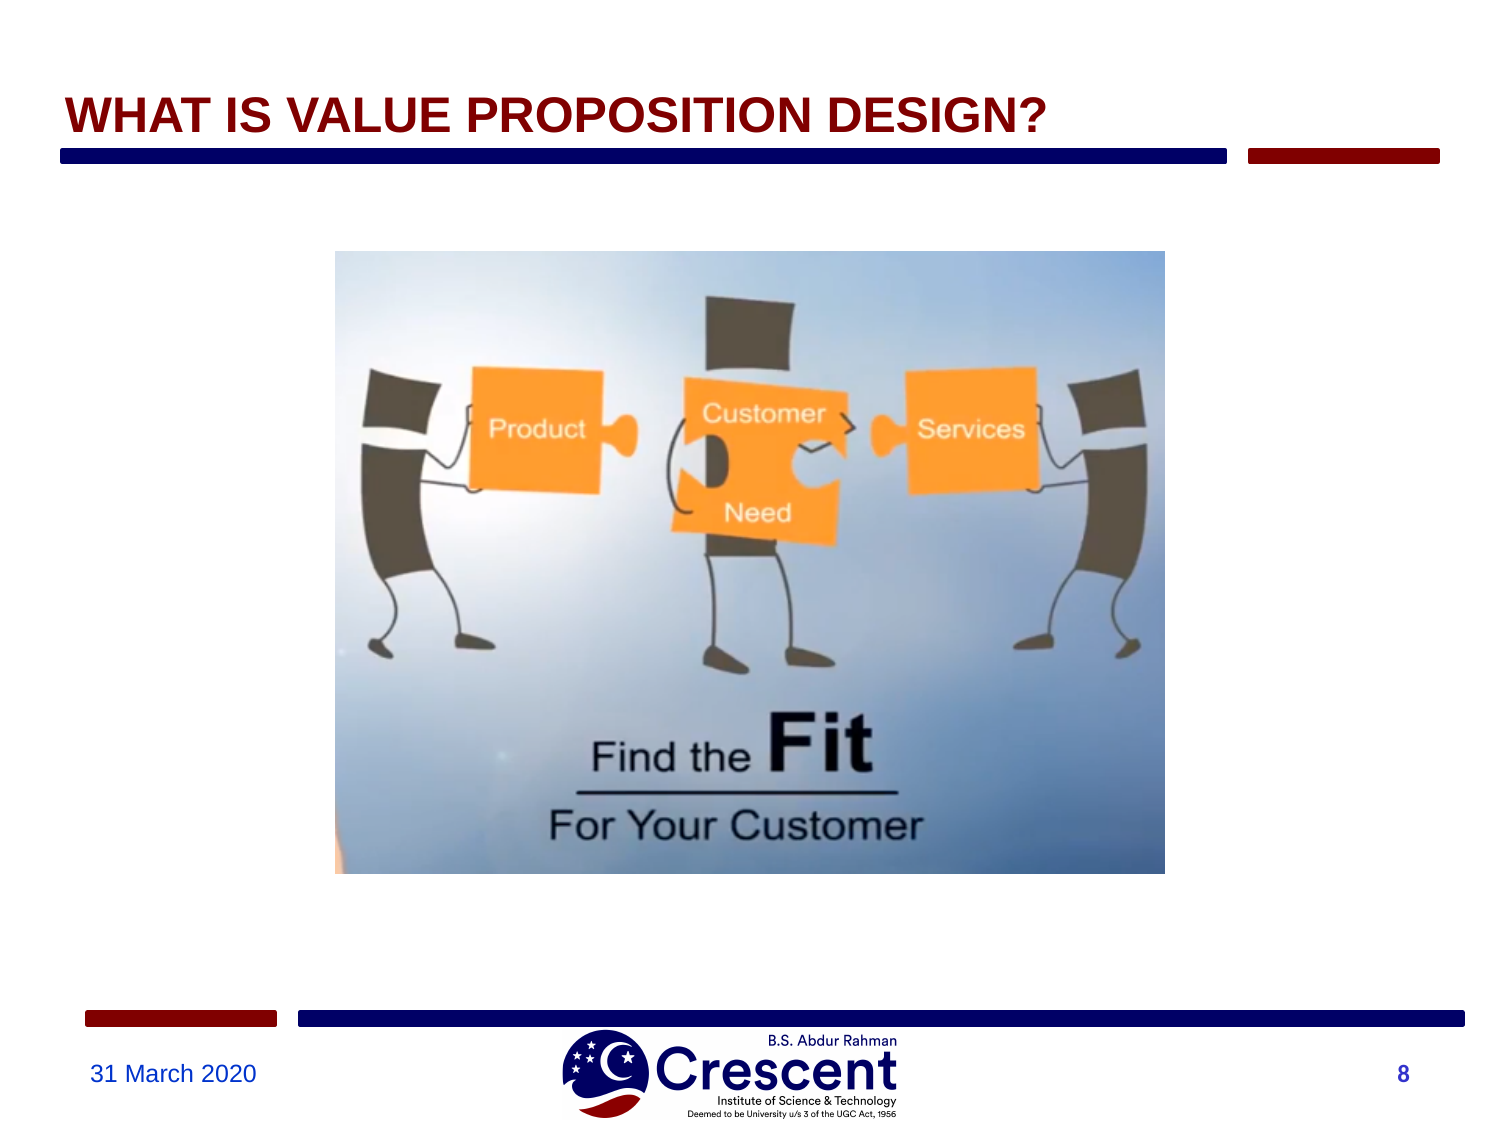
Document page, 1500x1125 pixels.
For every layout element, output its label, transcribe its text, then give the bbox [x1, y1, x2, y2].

text_box [85, 1010, 277, 1027]
slide_number 8 [1374, 1042, 1425, 1103]
text_box [60, 148, 1227, 164]
picture [562, 1029, 901, 1120]
text_box [298, 1010, 1465, 1027]
picture [334, 251, 1166, 874]
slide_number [75, 1042, 425, 1103]
text_box WHAT IS VALUE PROPOSITION DESIGN? [49, 74, 1263, 150]
text_box [1248, 148, 1440, 164]
